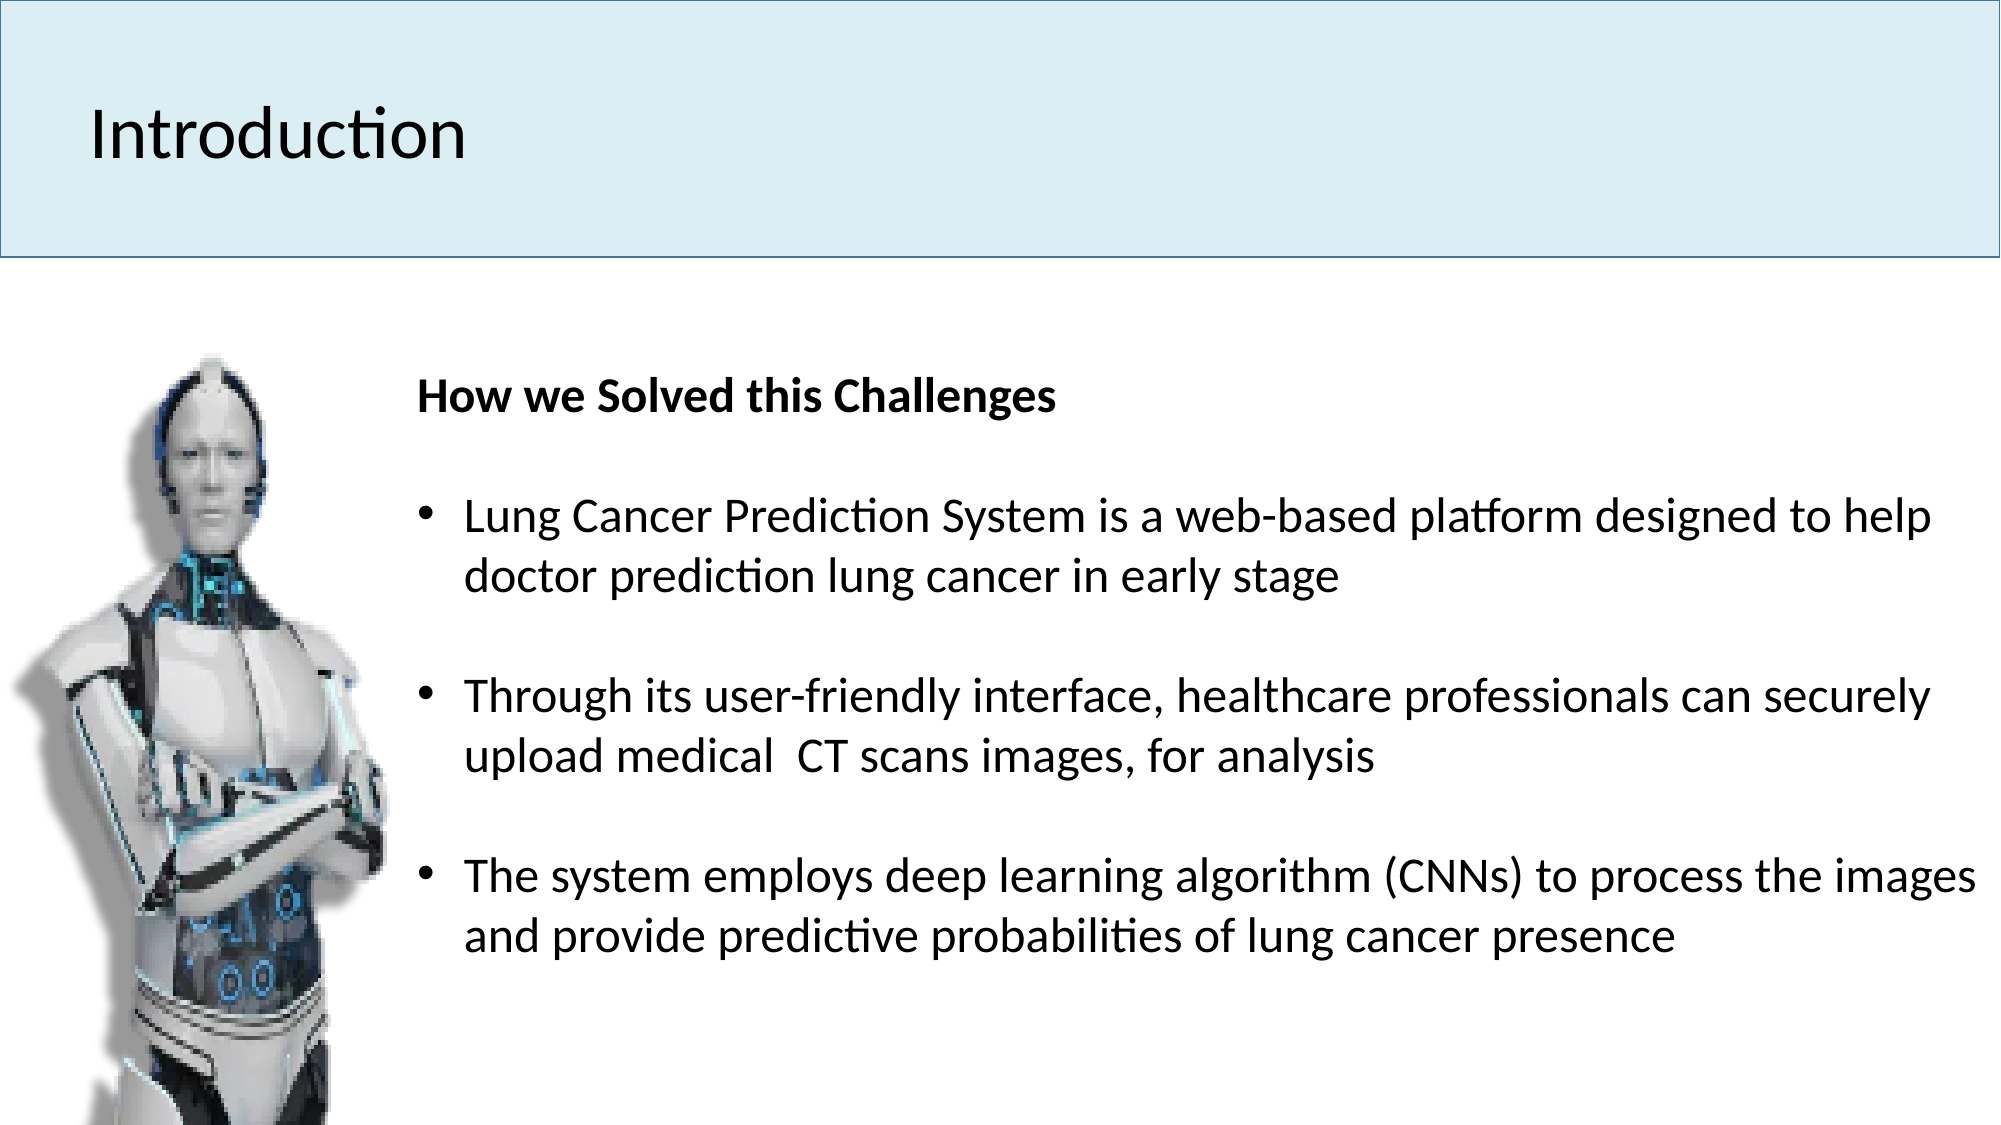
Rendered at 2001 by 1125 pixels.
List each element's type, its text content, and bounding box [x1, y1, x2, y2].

text_box How we Solved this Challenges Lung Cancer Prediction System is a web-based platform designed to help doctor prediction lung cancer in early stage Through its user-friendly interface, healthcare professionals can securely upload medical CT scans images, for analysis The system employs deep learning algorithm (CNNs) to process the images and provide predictive probabilities of lung cancer presence [403, 355, 2000, 970]
picture [0, 318, 403, 1125]
text_box Introduction [0, 0, 2000, 258]
